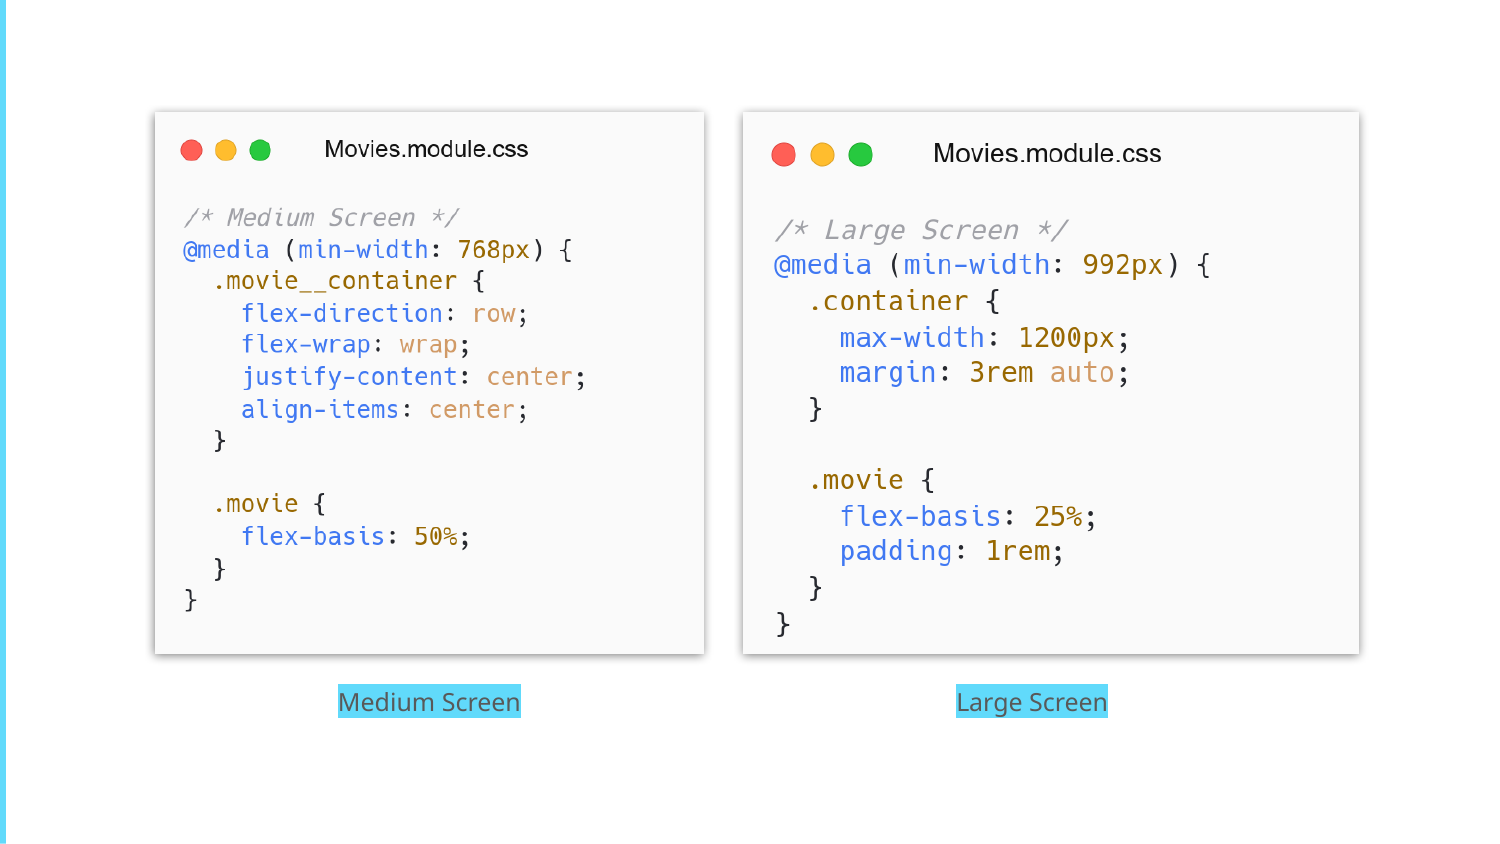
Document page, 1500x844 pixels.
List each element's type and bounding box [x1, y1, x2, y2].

text_box [154, 111, 705, 732]
text_box [0, 0, 6, 844]
text_box [743, 111, 1359, 732]
